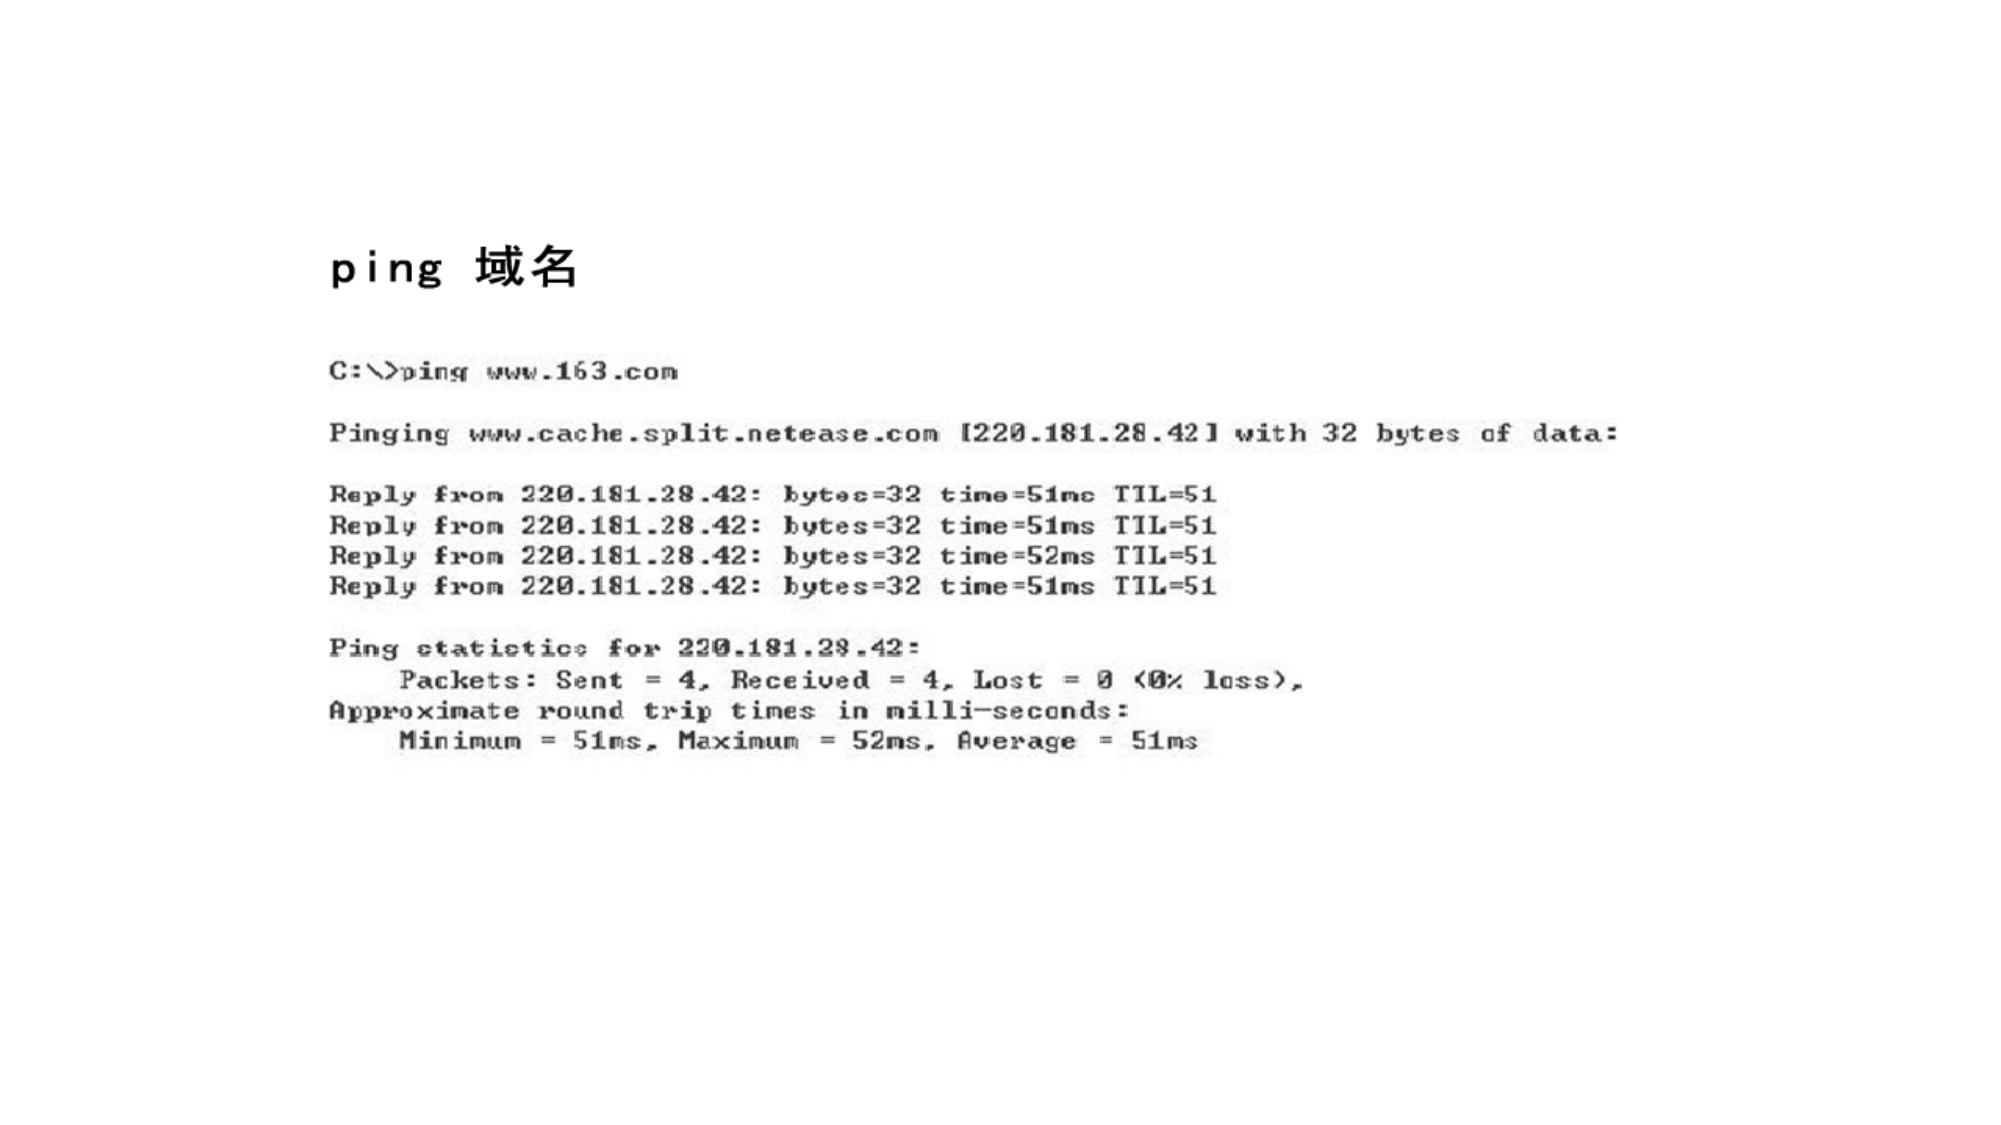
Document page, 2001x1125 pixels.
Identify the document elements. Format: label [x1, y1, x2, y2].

picture [290, 222, 1710, 903]
